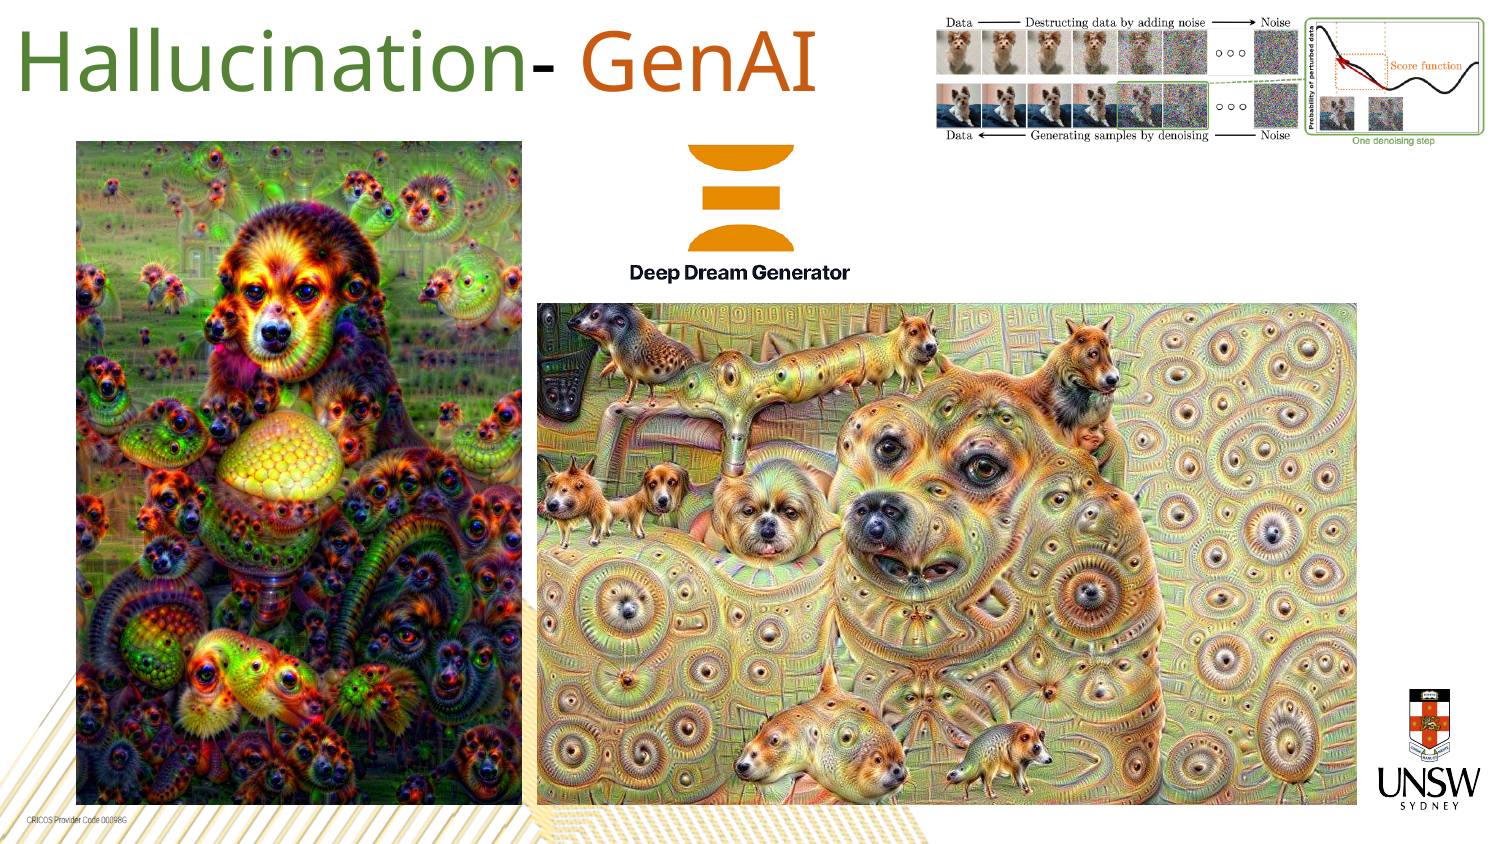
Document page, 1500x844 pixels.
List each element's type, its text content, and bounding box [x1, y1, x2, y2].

picture [910, 0, 1500, 159]
picture [76, 141, 522, 806]
picture [622, 142, 861, 284]
text_box Hallucination- GenAI [0, 0, 910, 116]
picture [1378, 689, 1481, 810]
picture [537, 303, 1358, 805]
